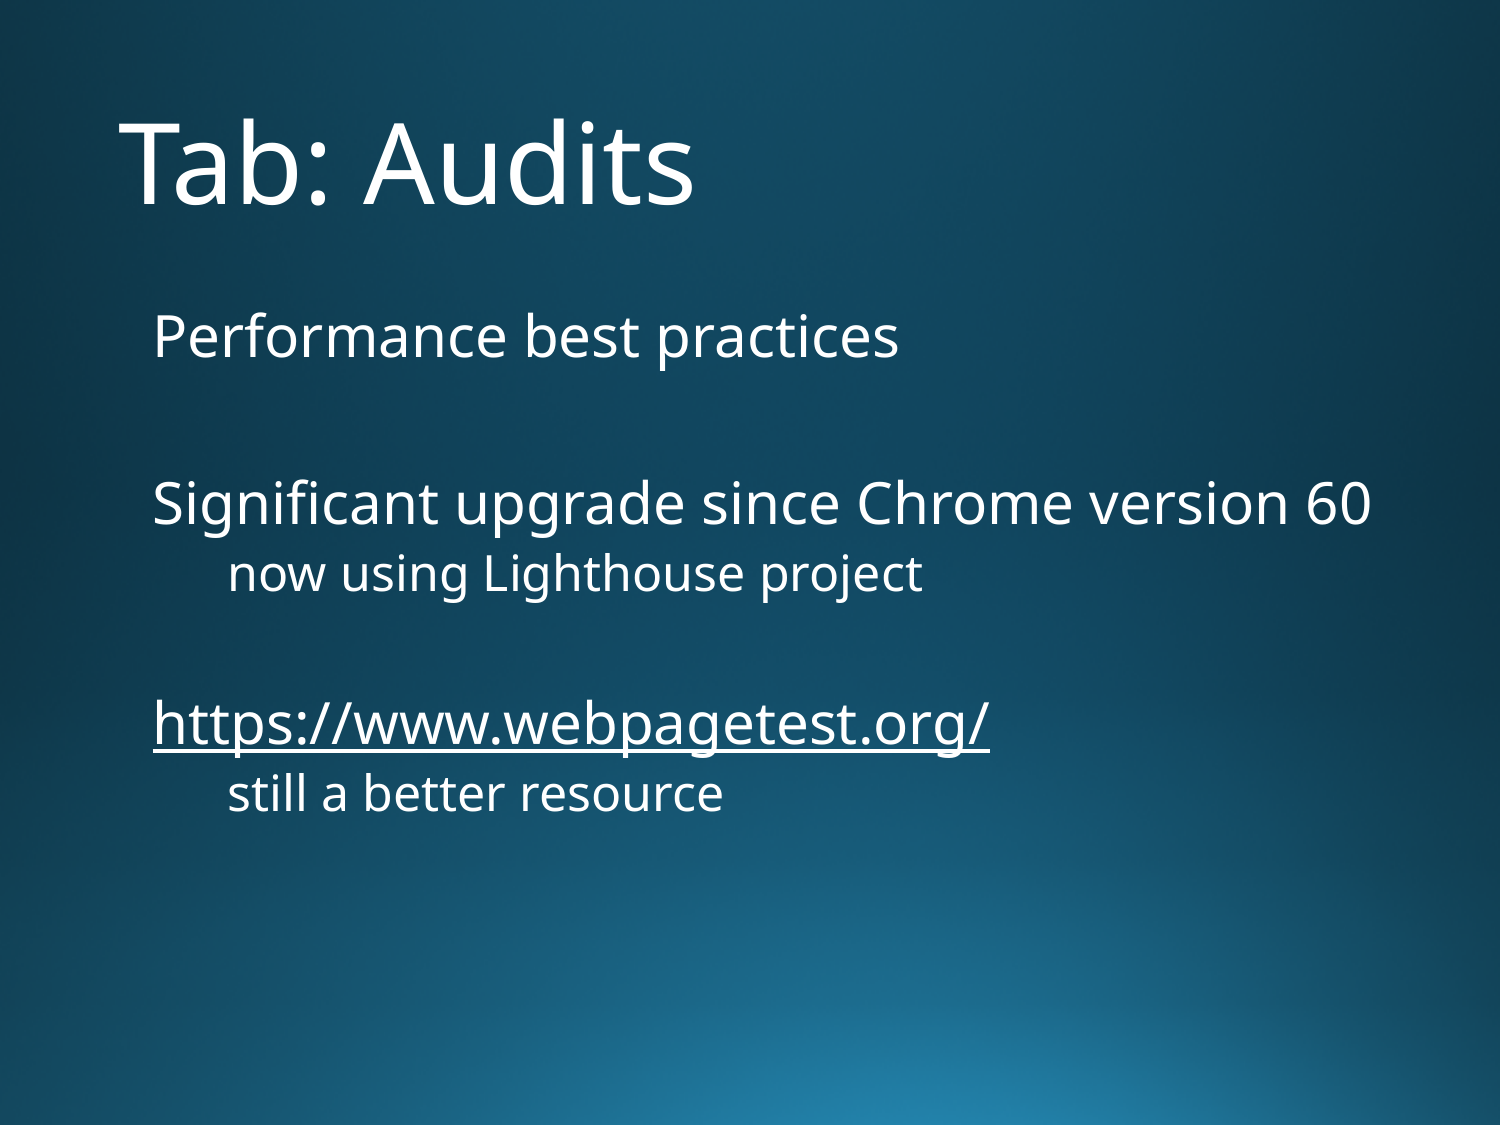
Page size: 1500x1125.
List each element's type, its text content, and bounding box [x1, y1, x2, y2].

picture [0, 0, 1500, 1125]
list Performance best practices Significant upgrade since Chrome version 60 now using Lighthouse project https://www.webpagetest.org/ still a better resource [137, 299, 1397, 1014]
title Tab: Audits [103, 59, 1397, 278]
